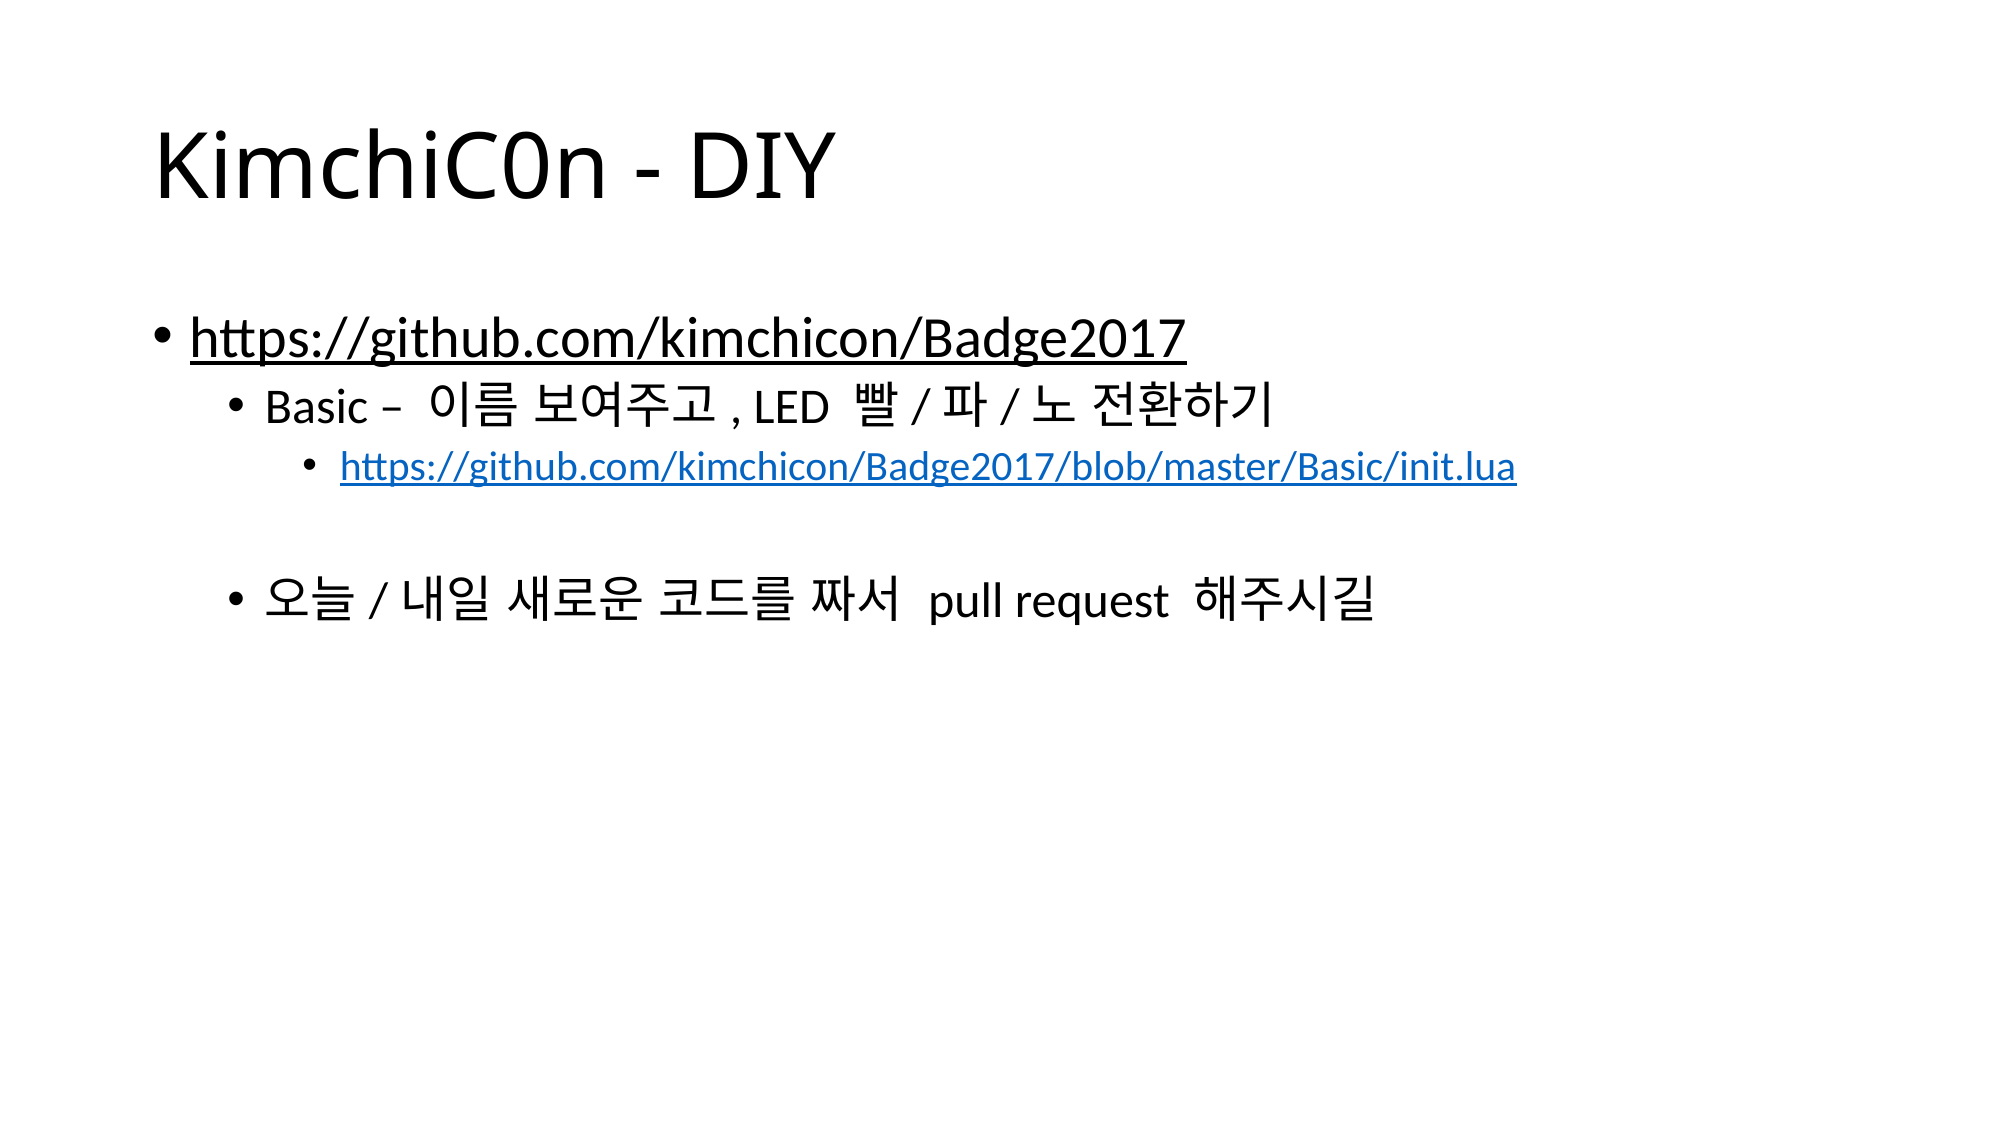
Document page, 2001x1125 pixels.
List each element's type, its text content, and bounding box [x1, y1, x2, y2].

list https://github.com/kimchicon/Badge2017 Basic – 이름 보여주고, LED 빨/파/노 전환하기 https://github.com/kimchicon/Badge2017/blob/master/Basic/init.lua 오늘/내일 새로운 코드를 짜서 pull request 해주시길 [137, 299, 1863, 634]
title KimchiC0n - DIY [137, 59, 1863, 278]
